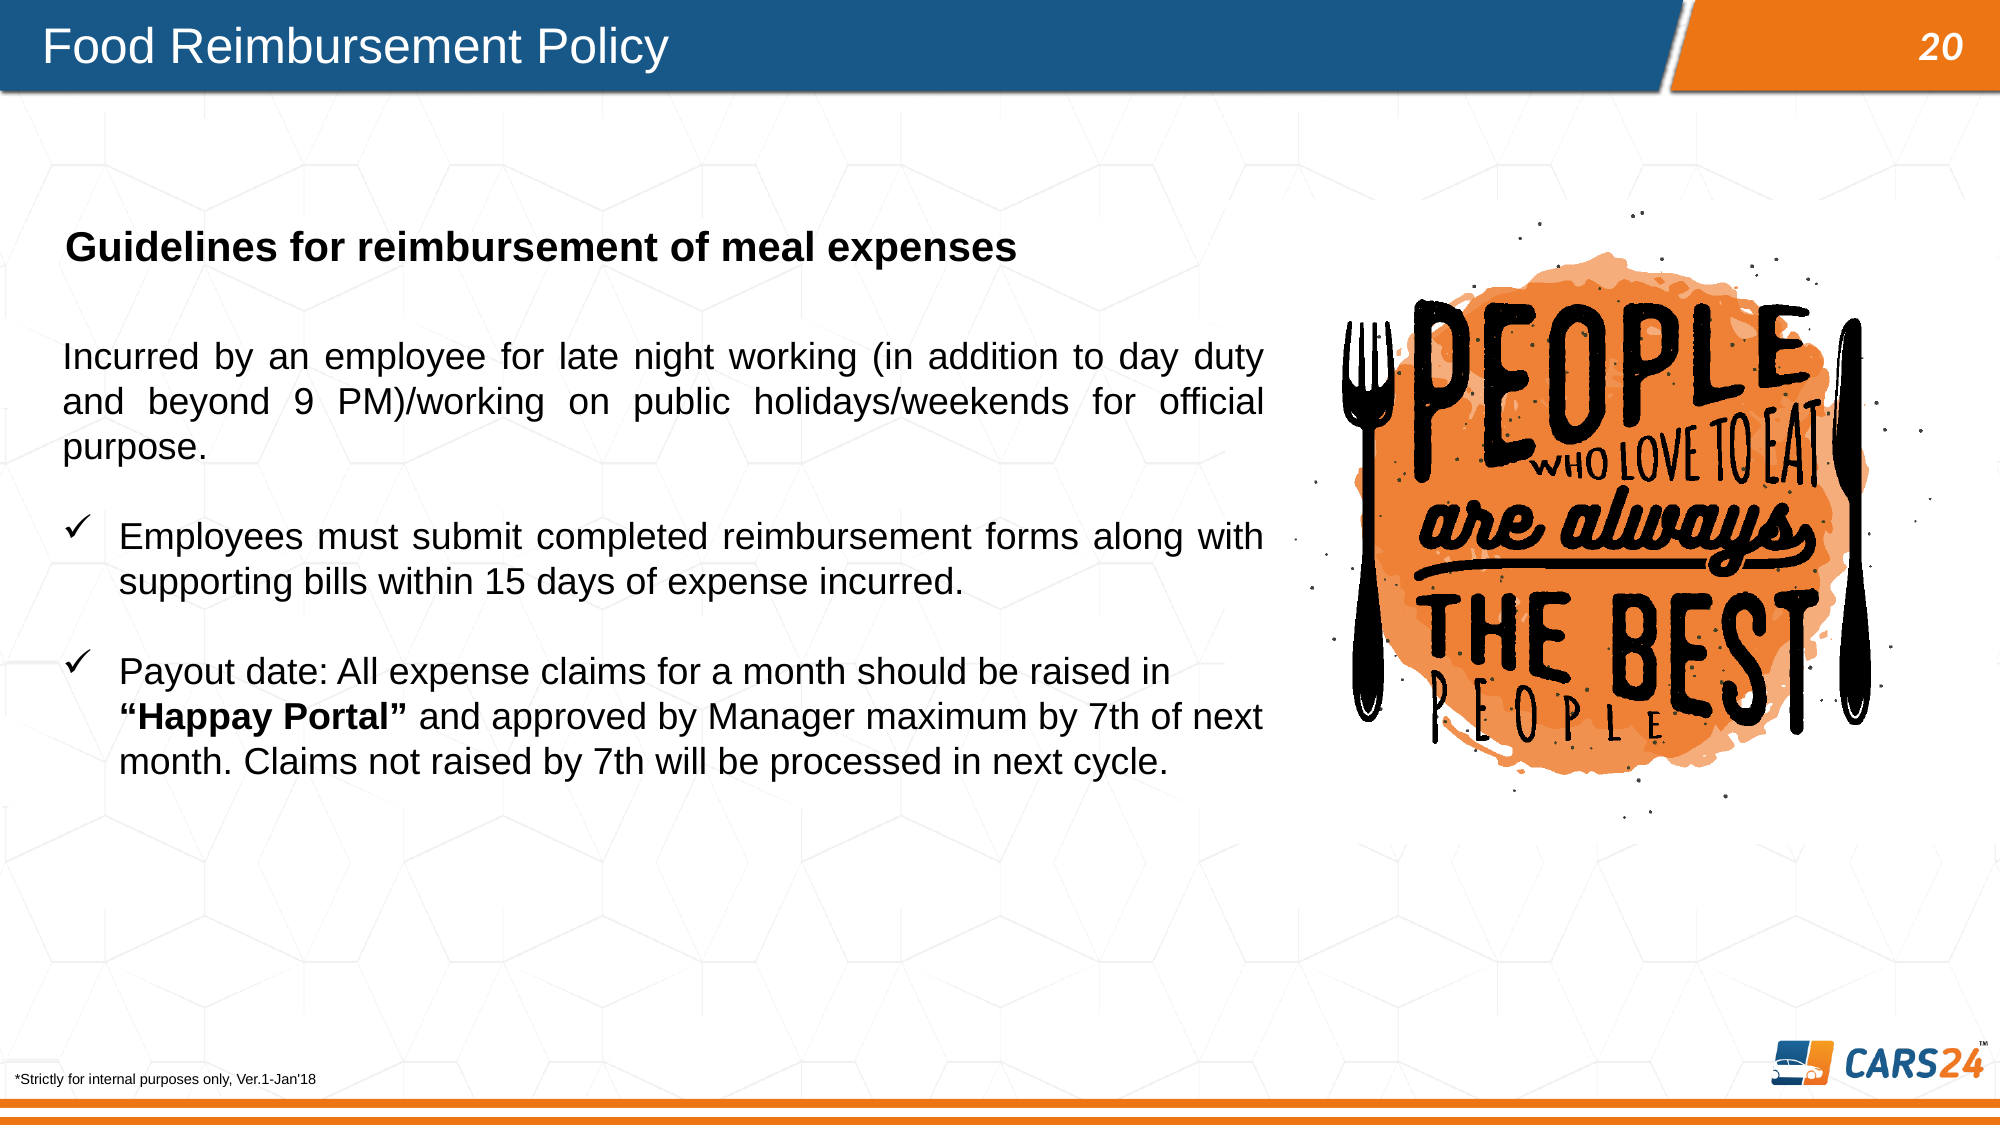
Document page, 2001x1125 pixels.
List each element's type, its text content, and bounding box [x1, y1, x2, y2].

text_box [0, 1106, 2000, 1119]
text_box [0, 1097, 1756, 1106]
text_box Food Reimbursement Policy [23, 0, 688, 87]
text_box *Strictly for internal purposes only, Ver.1-Jan'18 [0, 1062, 600, 1095]
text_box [1224, 199, 1998, 844]
text_box [0, 1119, 2000, 1125]
text_box Incurred by an employee for late night working (in addition to day duty and beyond 9 PM)/working on public holidays/weekends for official purpose. Employees must submit completed reimbursement forms along with supporting bills within 15 days of expense incurred. Payout date: All expense claims for a month should be raised in “Happay Portal” and approved by Manager maximum by 7th of next month. Claims not raised by 7th will be processed in next cycle. [47, 324, 1219, 830]
text_box 20 [1901, 11, 1978, 77]
text_box Guidelines for reimbursement of meal expenses [49, 212, 1077, 273]
picture [0, 0, 2000, 1099]
